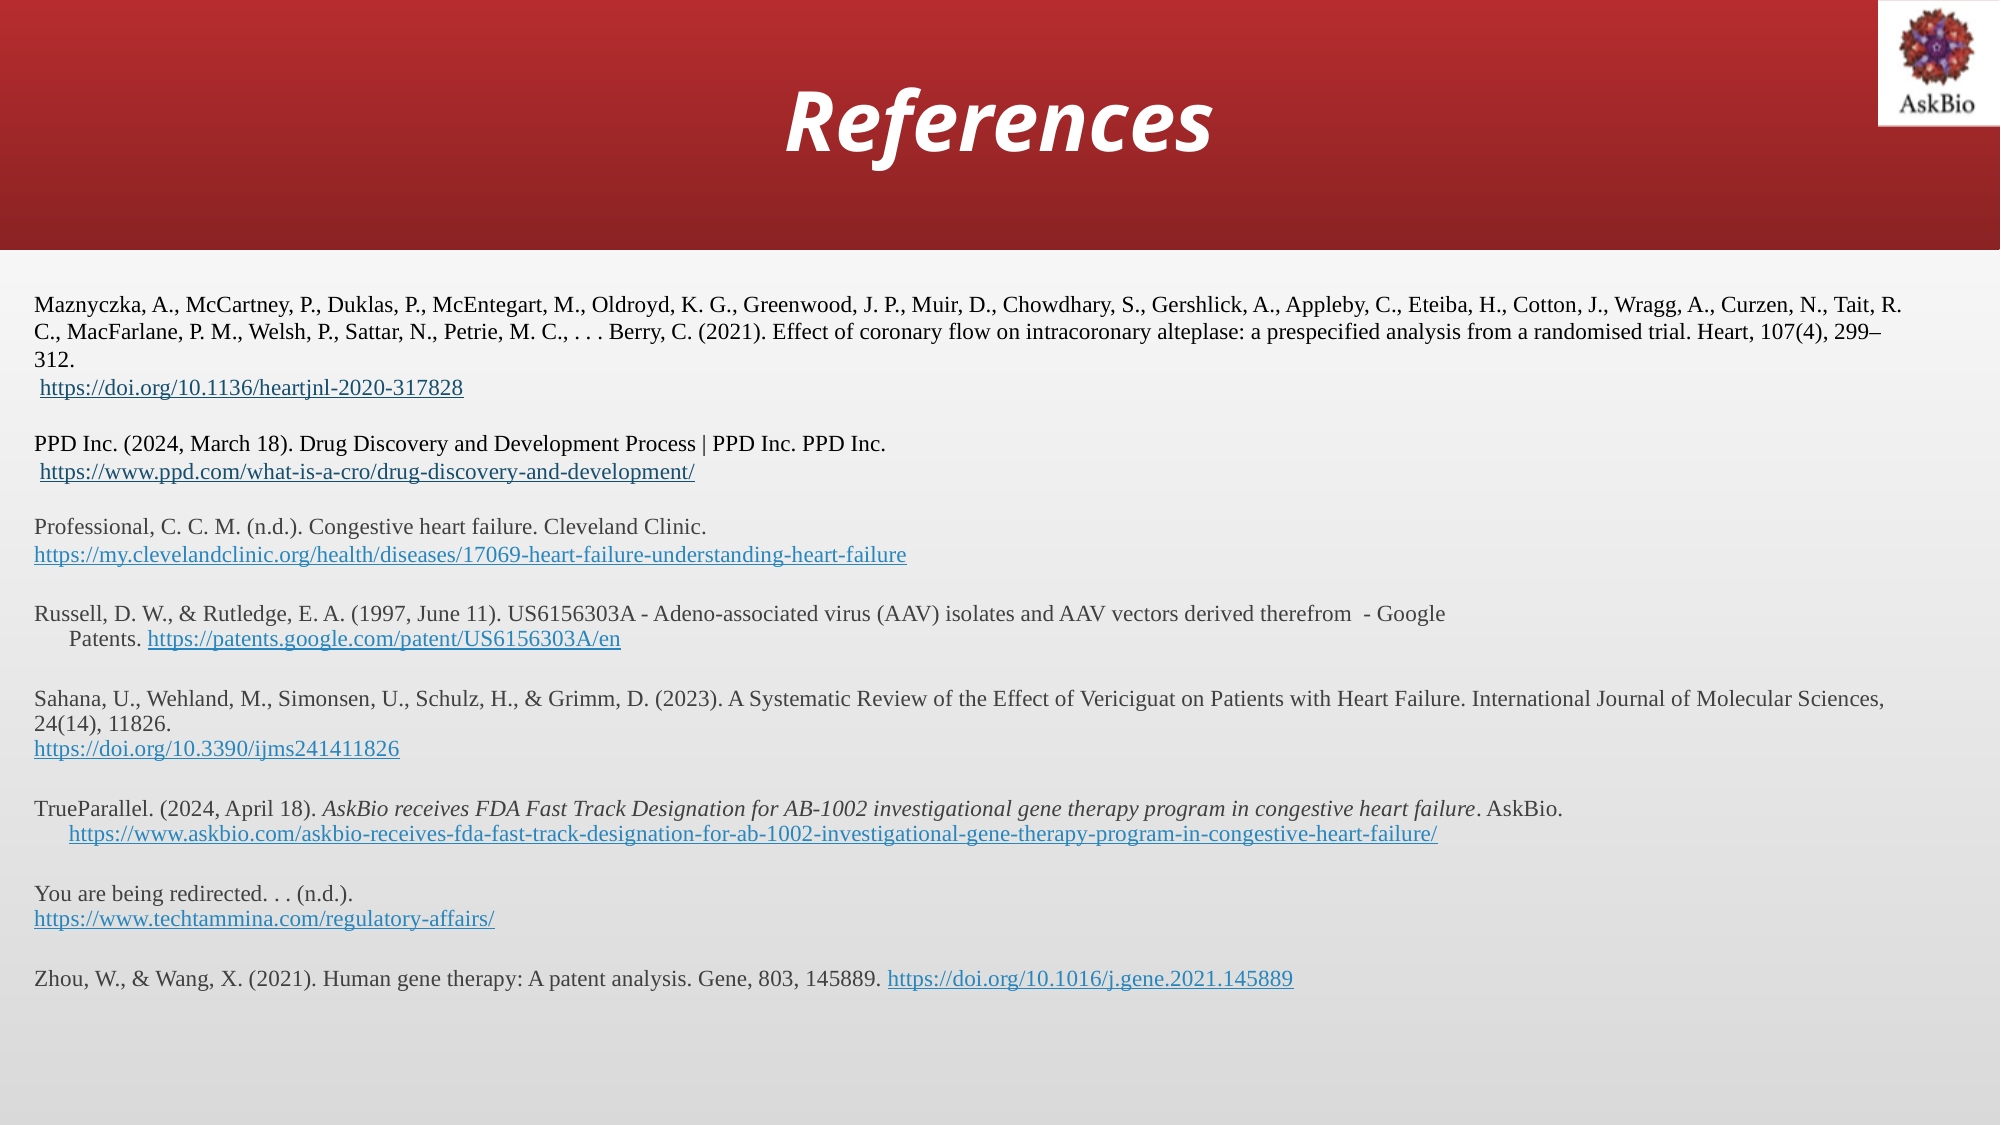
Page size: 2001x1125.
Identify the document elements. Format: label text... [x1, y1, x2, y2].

list Maznyczka, A., McCartney, P., Duklas, P., McEntegart, M., Oldroyd, K. G., Greenwood, J. P., Muir, D., Chowdhary, S., Gershlick, A., Appleby, C., Eteiba, H., Cotton, J., Wragg, A., Curzen, N., Tait, R. C., MacFarlane, P. M., Welsh, P., Sattar, N., Petrie, M. C., . . . Berry, C. (2021). Effect of coronary flow on intracoronary alteplase: a prespecified analysis from a randomised trial. Heart, 107(4), 299–312. https://doi.org/10.1136/heartjnl-2020-317828 PPD Inc. (2024, March 18). Drug Discovery and Development Process | PPD Inc. PPD Inc. https://www.ppd.com/what-is-a-cro/drug-discovery-and-development/ Professional, C. C. M. (n.d.). Congestive heart failure. Cleveland Clinic. https://my.clevelandclinic.org/health/diseases/17069-heart-failure-understanding-heart-failure Russell, D. W., & Rutledge, E. A. (1997, June 11). US6156303A - Adeno-associated virus (AAV) isolates and AAV vectors derived therefrom - Google Patents. https://patents.google.com/patent/US6156303A/en Sahana, U., Wehland, M., Simonsen, U., Schulz, H., & Grimm, D. (2023). A Systematic Review of the Effect of Vericiguat on Patients with Heart Failure. International Journal of Molecular Sciences, 24(14), 11826. https://doi.org/10.3390/ijms241411826 TrueParallel. (2024, April 18). AskBio receives FDA Fast Track Designation for AB-1002 investigational gene therapy program in congestive heart failure. AskBio. https://www.askbio.com/askbio-receives-fda-fast-track-designation-for-ab-1002-investigational-gene-therapy-program-in-congestive-heart-failure/ You are being redirected. . . (n.d.). https://www.techtammina.com/regulatory-affairs/ Zhou, W., & Wang, X. (2021). Human gene therapy: A patent analysis. Gene, 803, 145889. https://doi.org/10.1016/j.gene.2021.145889 [19, 281, 1936, 1004]
title References [174, 16, 1825, 234]
picture [1878, 0, 2000, 127]
